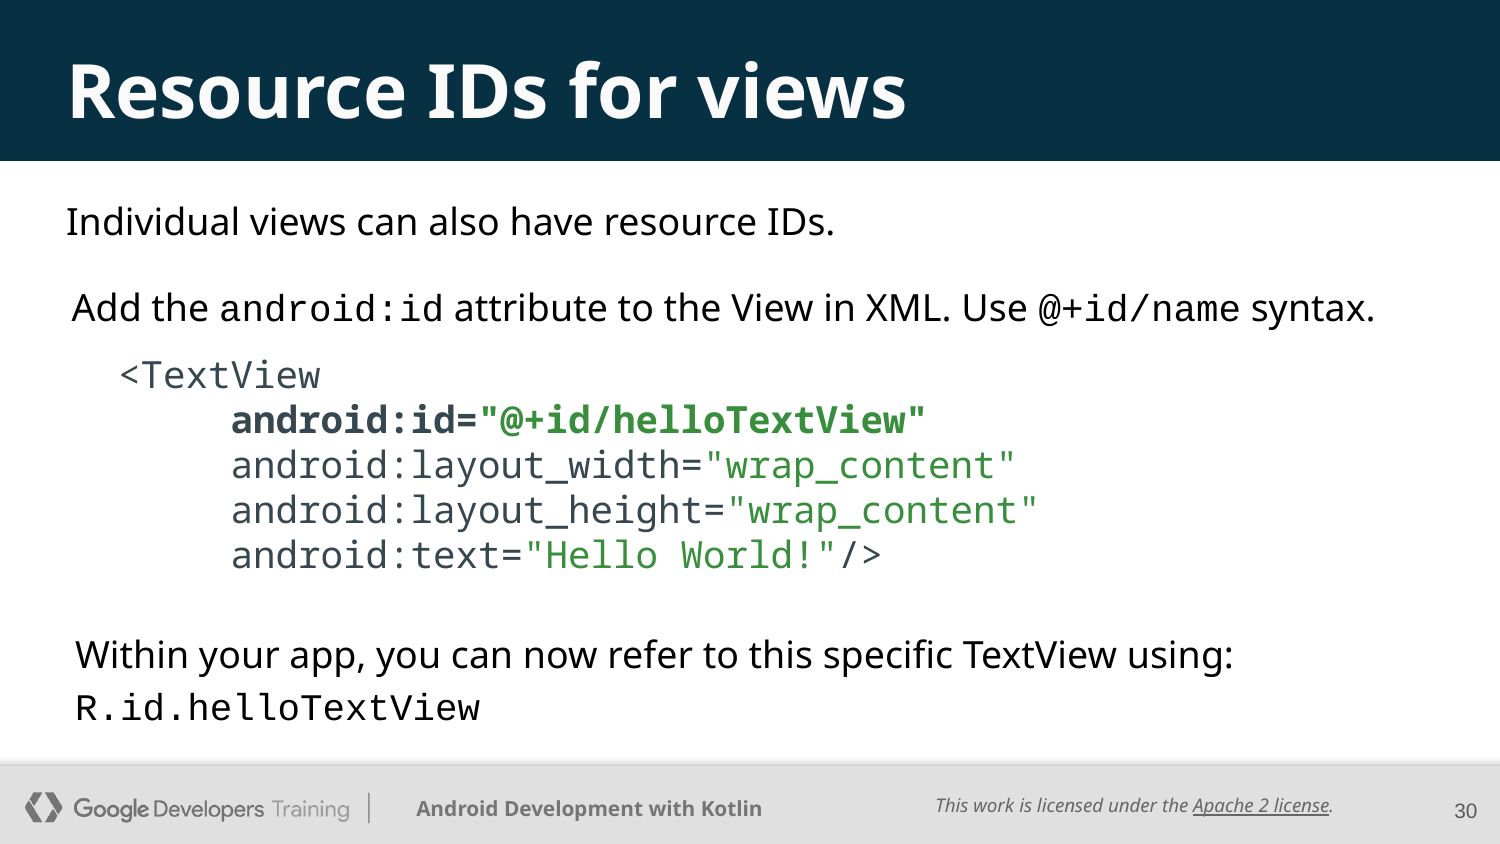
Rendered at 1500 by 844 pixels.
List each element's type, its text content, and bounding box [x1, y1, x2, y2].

text_box Within your app, you can now refer to this specific TextView using: R.id.helloTextView [59, 609, 1372, 729]
slide_number ‹#› [1402, 777, 1493, 842]
text_box <TextView android:id="@+id/helloTextView" android:layout_width="wrap_content" android:layout_height="wrap_content" android:text="Hello World!"/> [58, 336, 1356, 592]
list Individual views can also have resource IDs. [51, 176, 1449, 242]
title Resource IDs for views [51, 28, 1449, 122]
text_box Add the android:id attribute to the View in XML. Use @+id/name syntax. [56, 268, 1442, 342]
picture [0, 161, 1500, 844]
